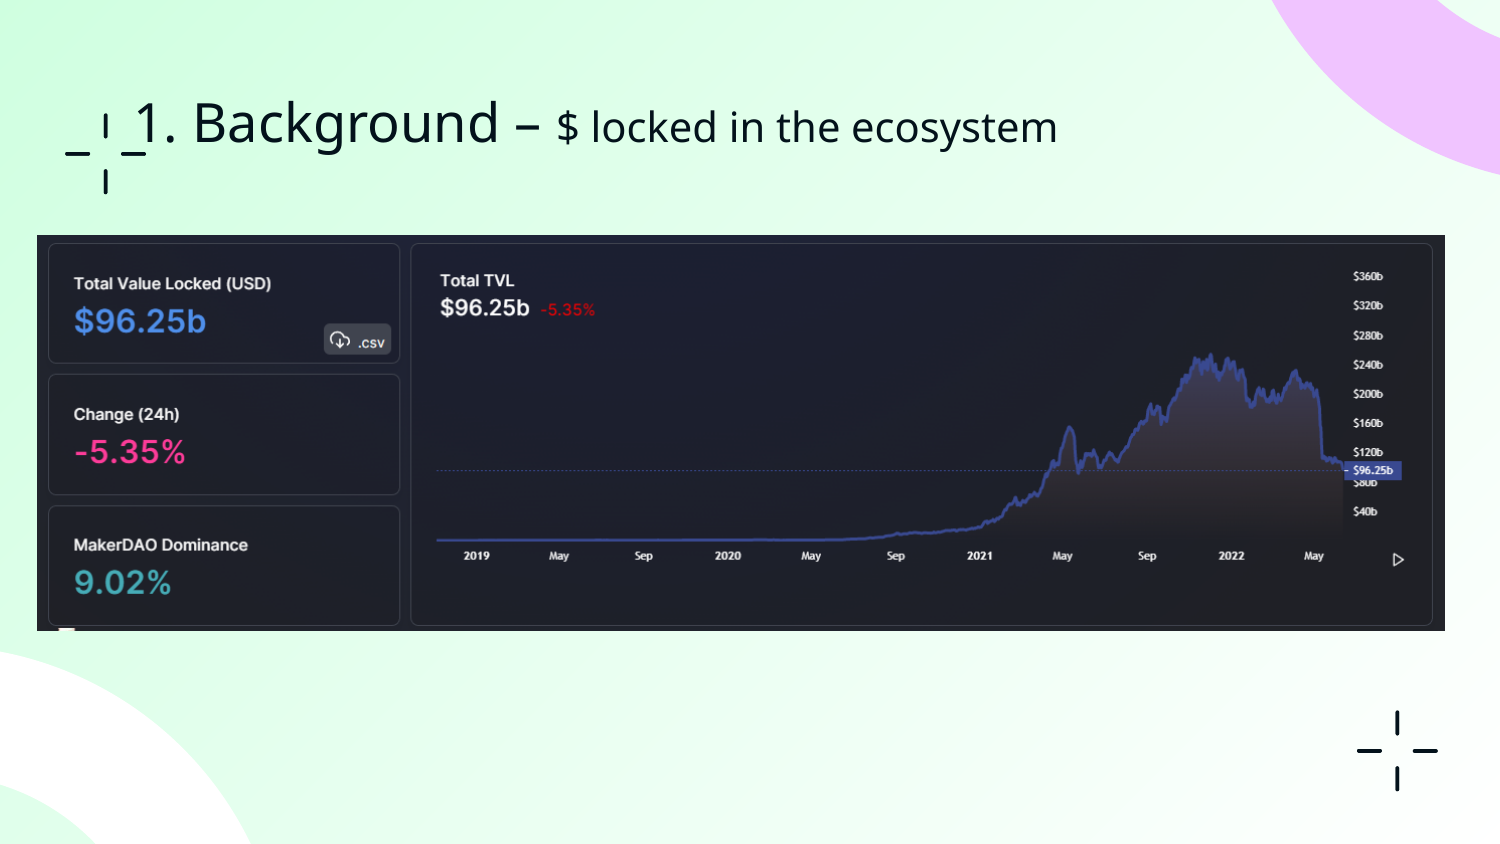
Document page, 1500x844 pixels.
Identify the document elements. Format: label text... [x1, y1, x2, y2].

picture [37, 235, 1446, 631]
title 1. Background – $ locked in the ecosystem [118, 72, 1382, 167]
